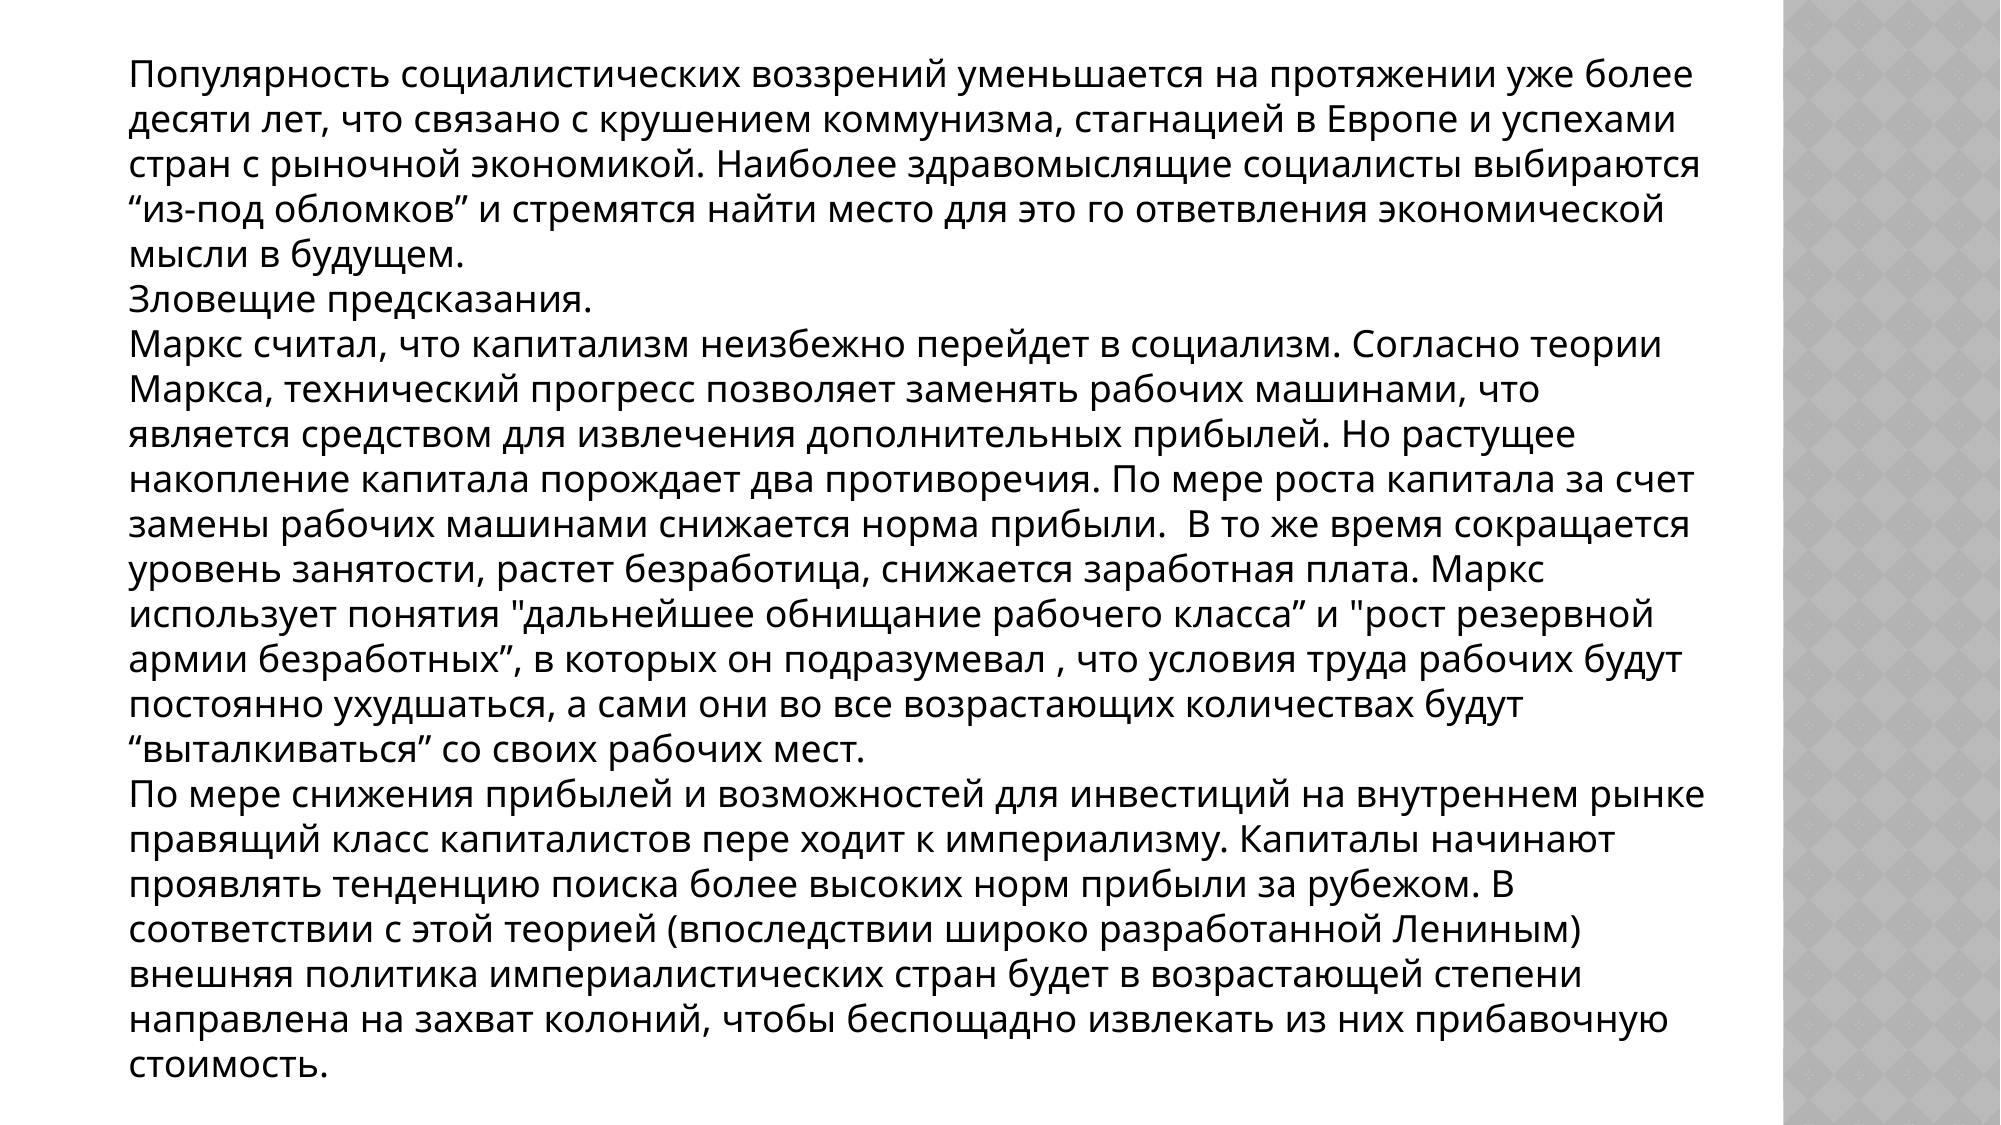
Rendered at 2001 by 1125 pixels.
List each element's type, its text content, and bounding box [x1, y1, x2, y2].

text_box Популярность социалистических воззрений уменьшается на протяжении уже более десяти лет, что связано с крушением коммунизма, стагнацией в Европе и успехами стран с рыночной экономикой. Наиболее здравомыслящие социалисты выбираются “из-под обломков” и стремятся найти место для это го ответвления экономической мысли в будущем. Зловещие предсказания. Маркс считал, что капитализм неизбежно перейдет в социализм. Согласно теории Маркса, технический прогресс позволяет заменять рабочих машинами, что является средством для извлечения дополнительных прибылей. Но растущее накопление капитала порождает два противоречия. По мере роста капитала за счет замены рабочих машинами снижается норма прибыли. В то же время сокращается уровень занятости, растет безработица, снижается заработная плата. Маркс использует понятия "дальнейшее обнищание рабочего класса” и "рост резервной армии безработных”, в которых он подразумевал , что условия труда рабочих будут постоянно ухудшаться, а сами они во все возрастающих количествах будут “выталкиваться” со своих рабочих мест. По мере снижения прибылей и возможностей для инвестиций на внутреннем рынке правящий класс капиталистов пере ходит к империализму. Капиталы начинают проявлять тенденцию поиска более высоких норм прибыли за рубежом. В соответствии с этой теорией (впоследствии широко разработанной Лениным) внешняя политика империалистических стран будет в возрастающей степени направлена на захват колоний, чтобы беспощадно извлекать из них прибавочную стоимость. [113, 43, 1725, 1093]
